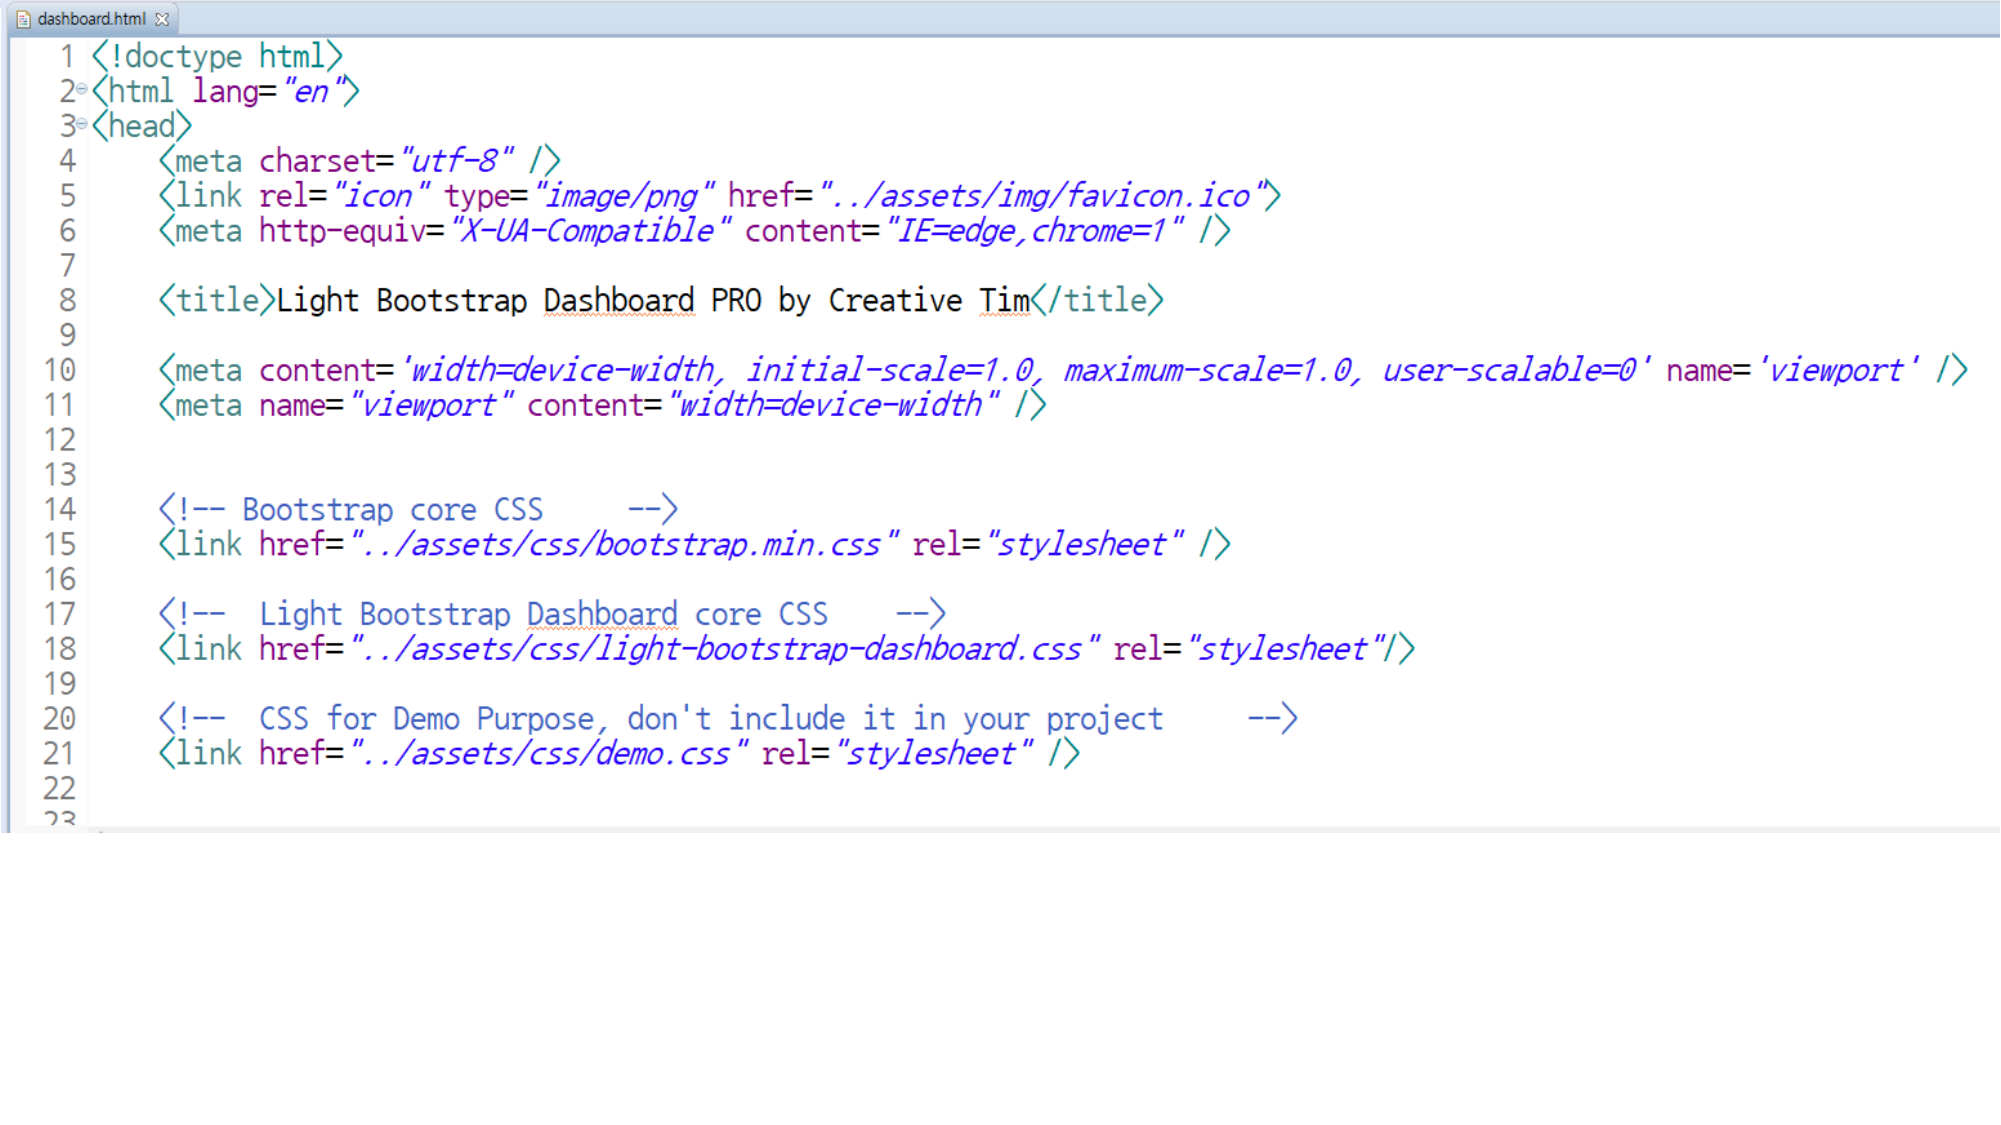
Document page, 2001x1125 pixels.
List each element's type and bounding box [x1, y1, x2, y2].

picture [0, 0, 2000, 833]
